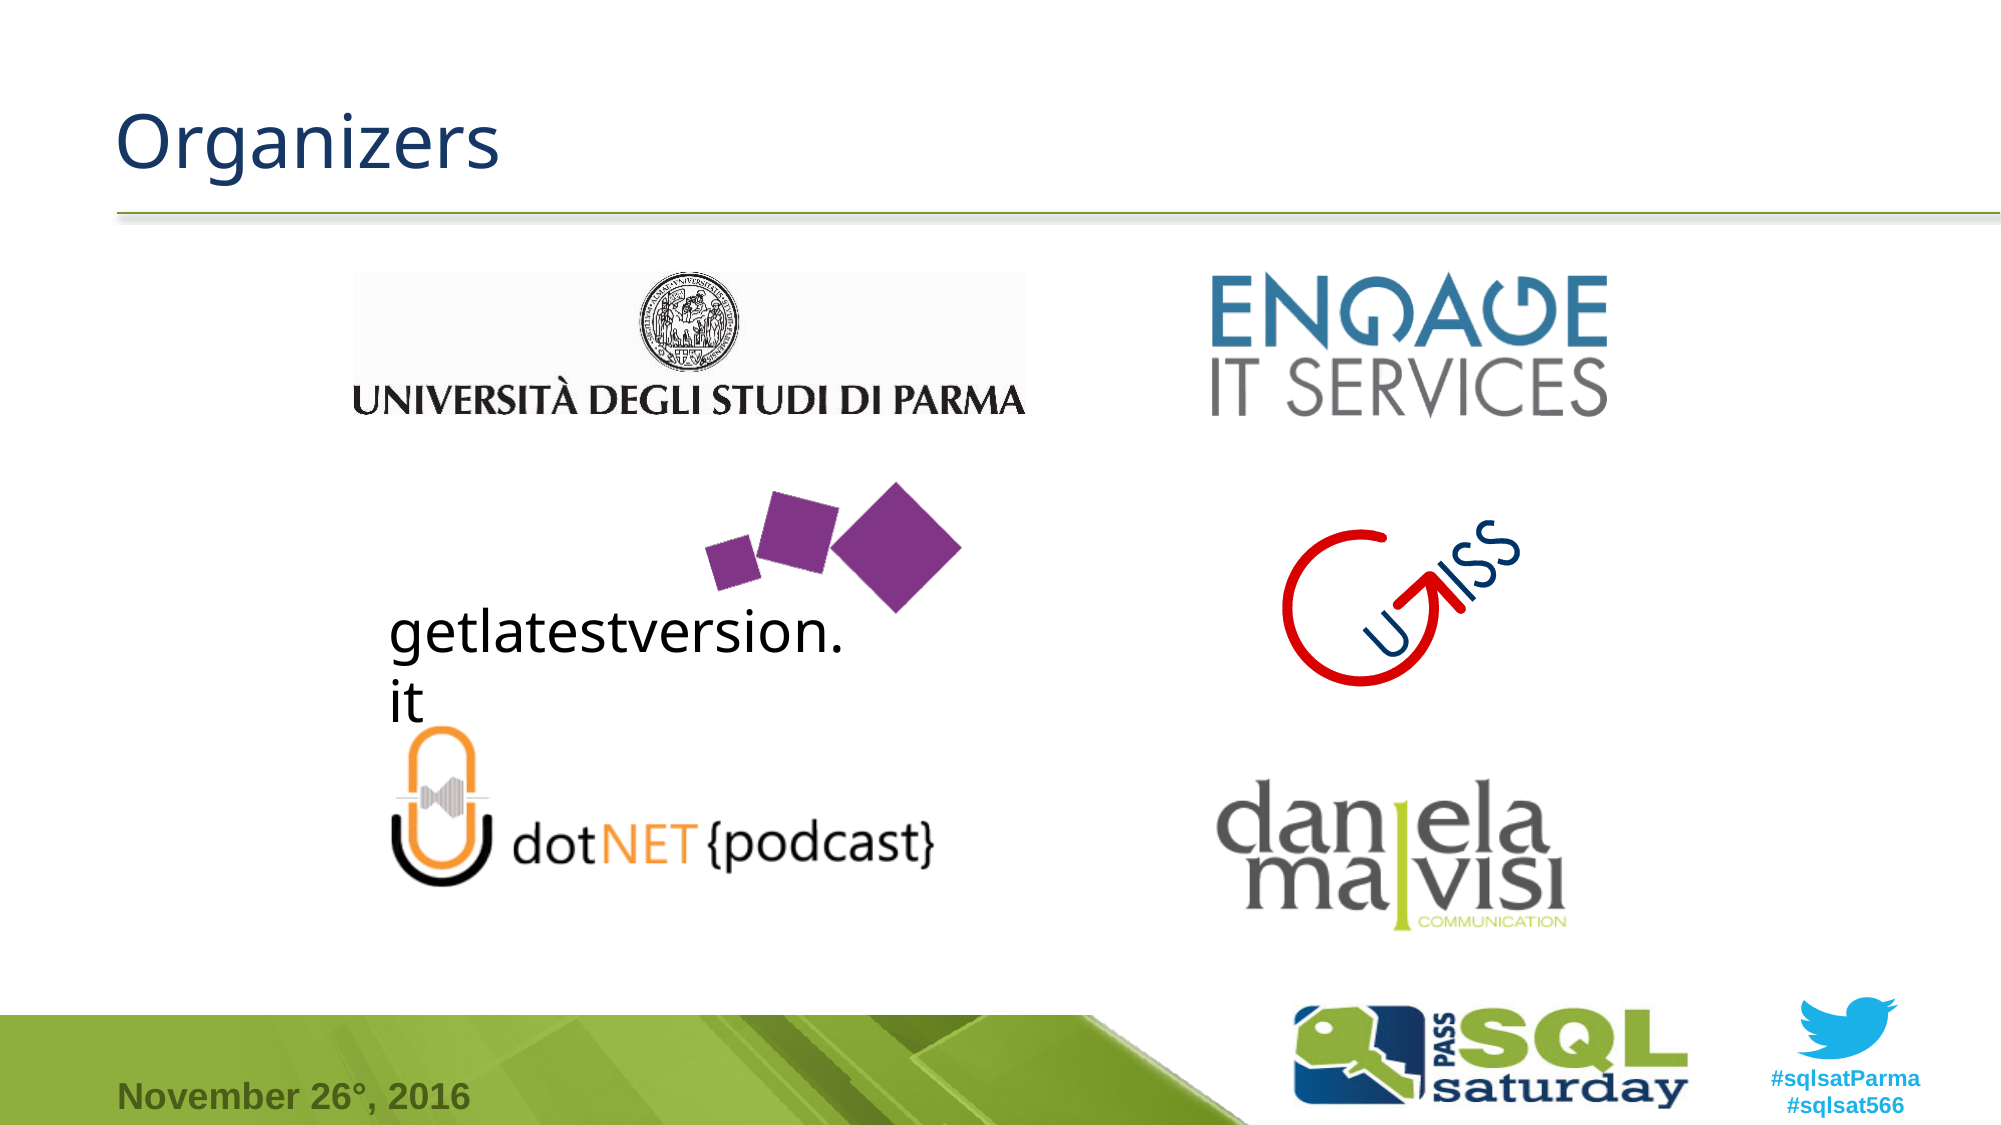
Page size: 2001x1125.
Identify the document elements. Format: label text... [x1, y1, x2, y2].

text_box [373, 418, 963, 678]
picture [1212, 271, 1607, 420]
picture [1204, 759, 1584, 941]
picture [1776, 974, 1919, 1082]
picture [0, 977, 1709, 1125]
picture [353, 271, 1026, 415]
title Organizers [99, 45, 1900, 233]
picture [373, 714, 1000, 903]
picture [1282, 500, 1537, 687]
